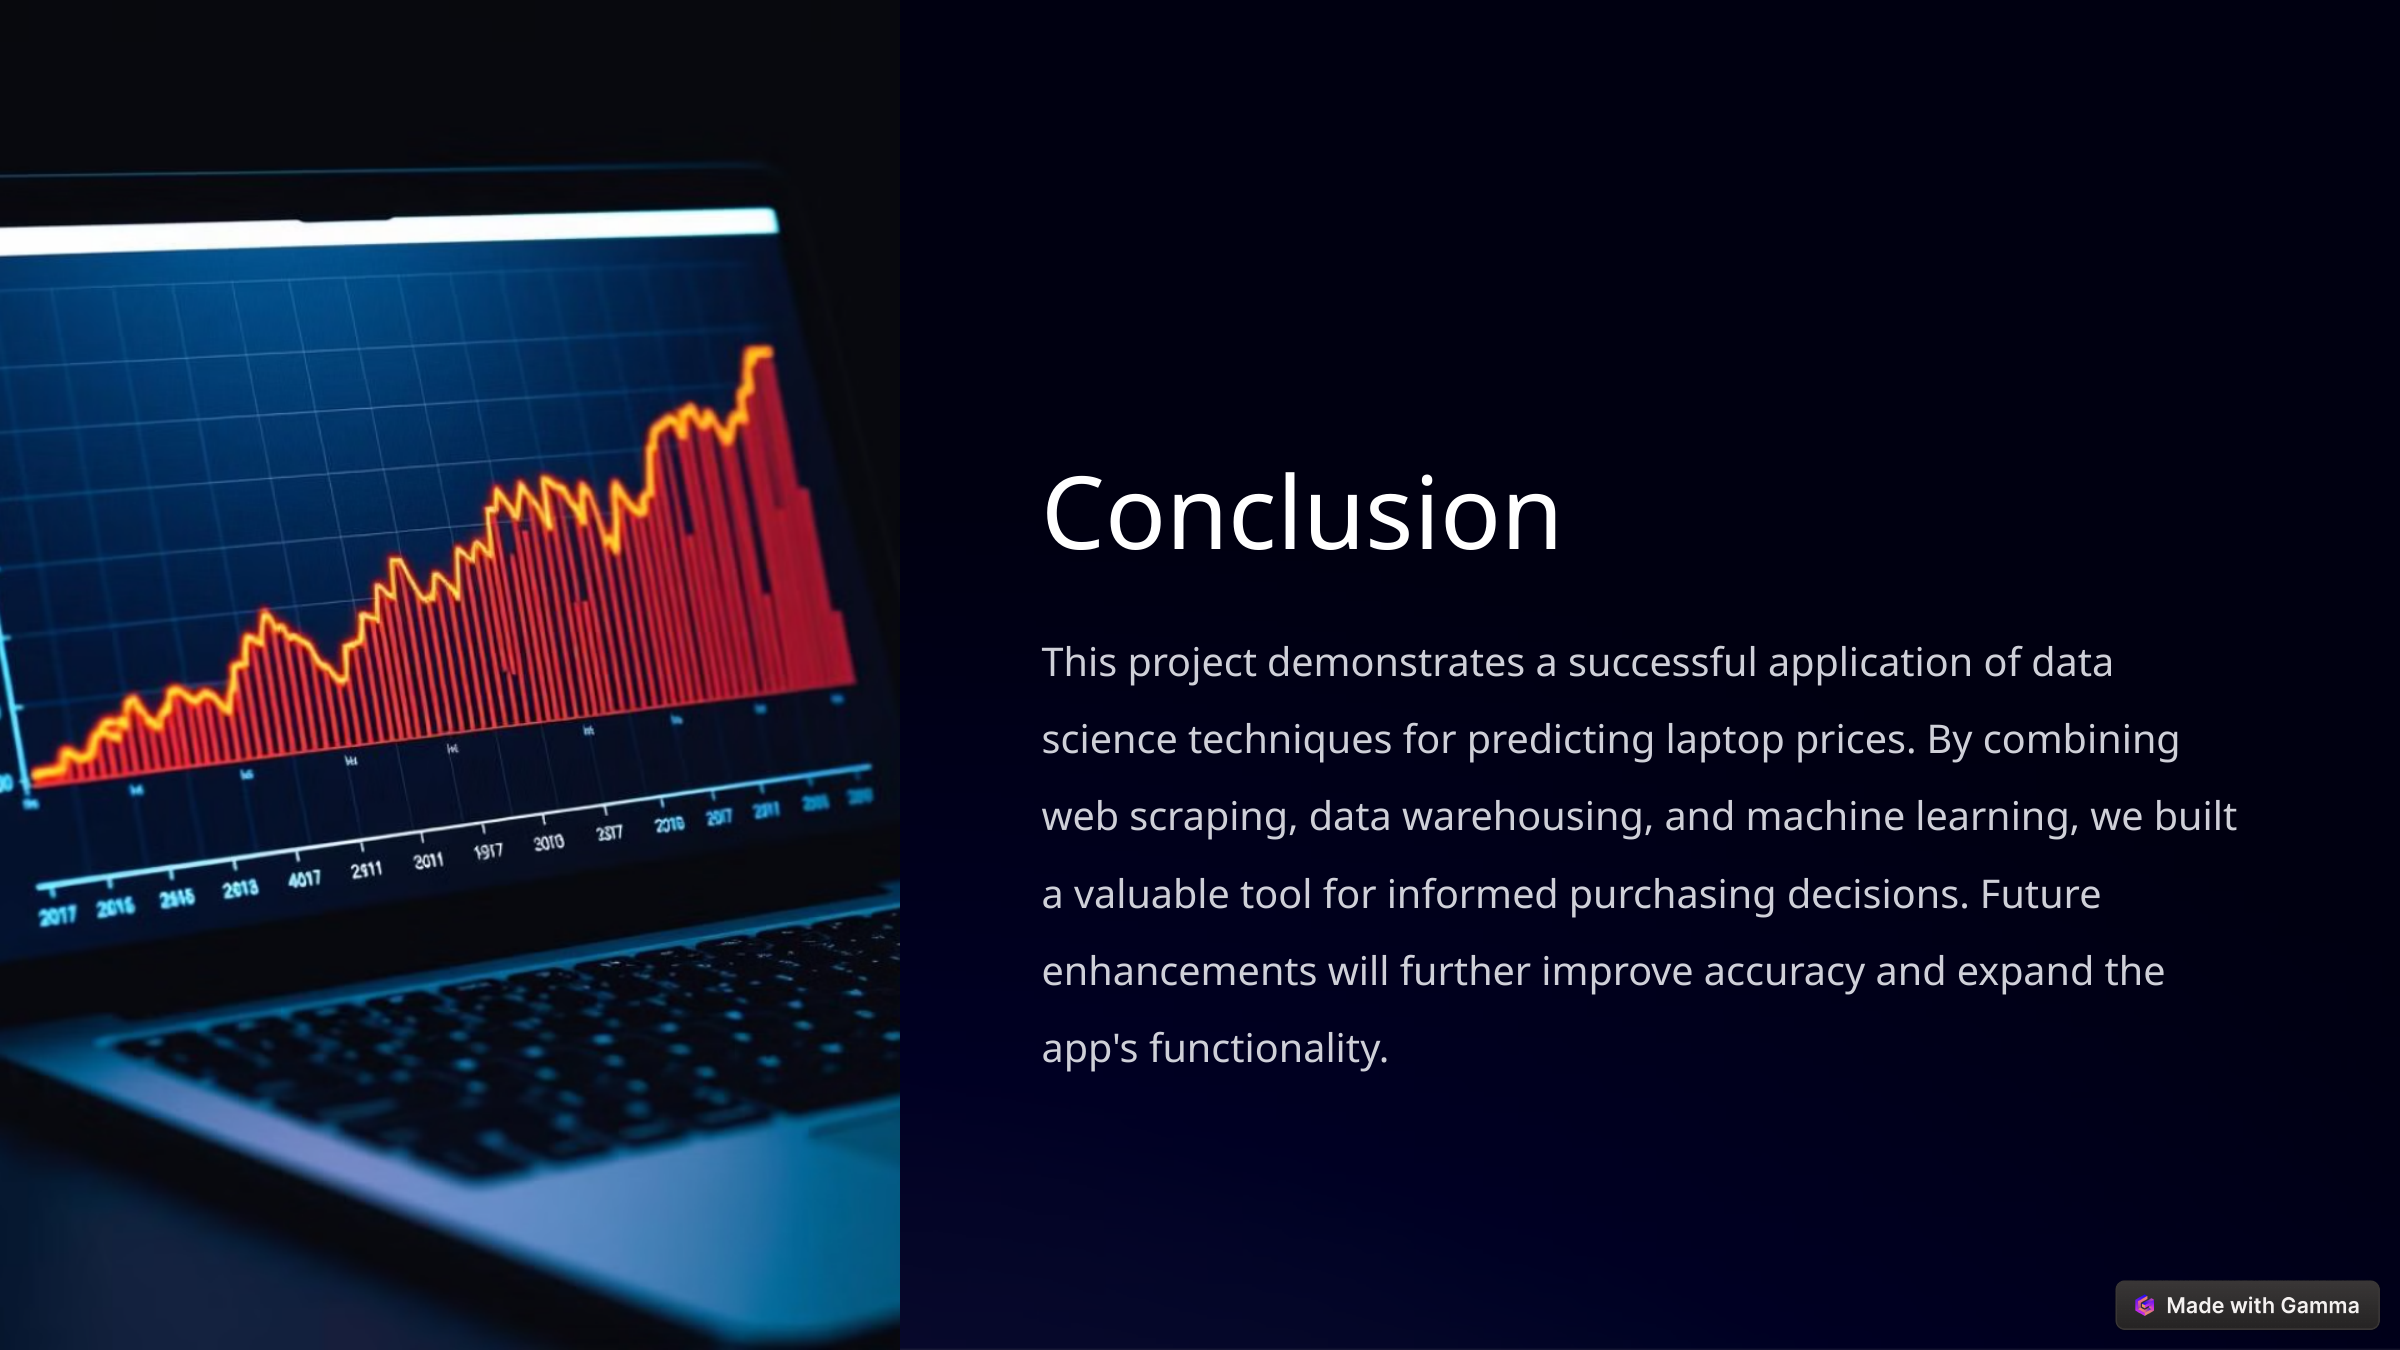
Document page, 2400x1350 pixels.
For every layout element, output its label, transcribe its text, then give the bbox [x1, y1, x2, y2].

text_box This project demonstrates a successful application of data science techniques for predicting laptop prices. By combining web scraping, data warehousing, and machine learning, we built a valuable tool for informed purchasing decisions. Future enhancements will further improve accuracy and expand the app's functionality. [1041, 606, 2259, 931]
picture [812, 1129, 831, 1135]
picture [798, 1131, 808, 1136]
picture [2106, 1271, 2389, 1339]
picture [0, 0, 901, 1350]
text_box Conclusion [1041, 419, 2055, 546]
